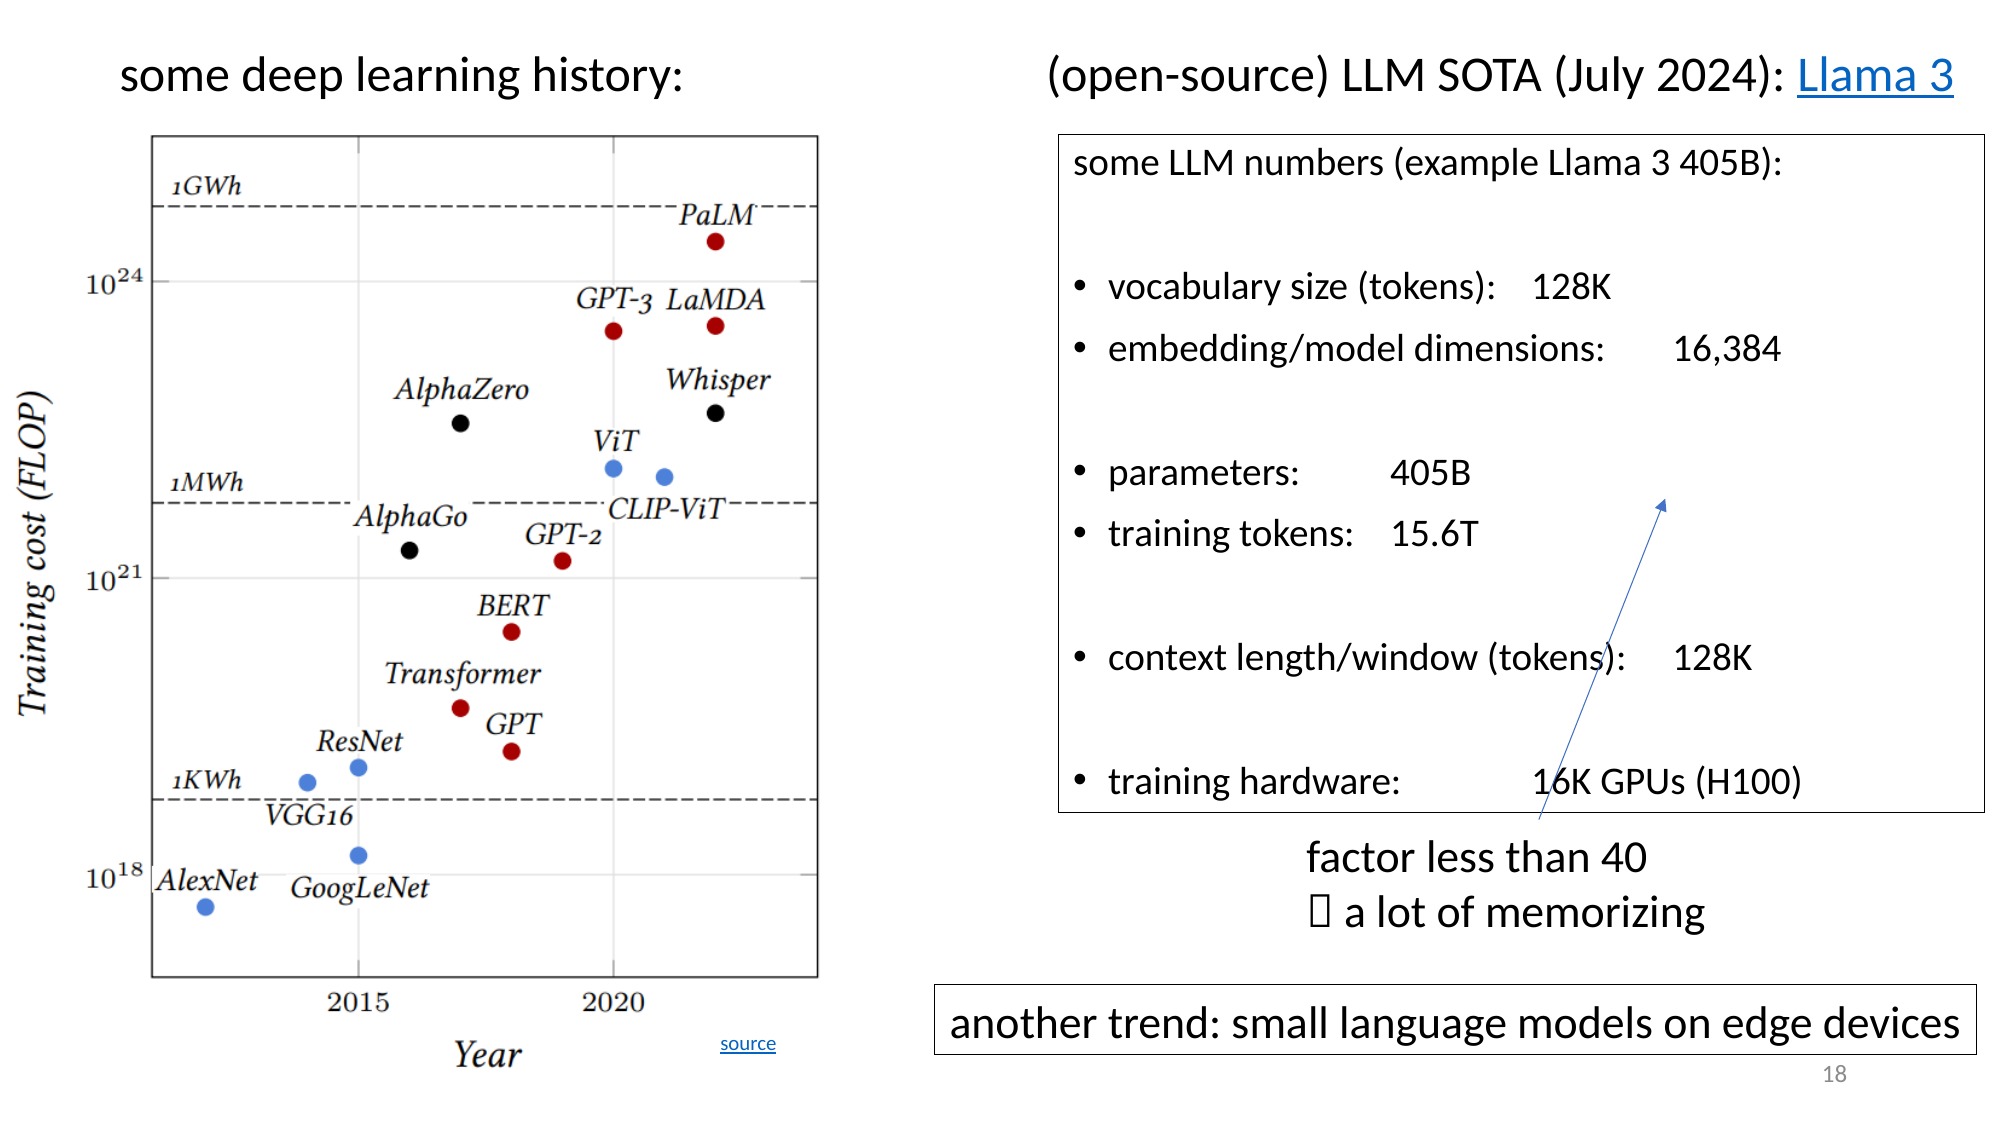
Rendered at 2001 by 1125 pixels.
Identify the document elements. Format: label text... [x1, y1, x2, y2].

text_box some LLM numbers (example Llama 3 405B): vocabulary size (tokens): 128K embedding/model dimensions: 16,384 parameters: 405B training tokens: 15.6T context length/window (tokens): 128K training hardware: 16K GPUs (H100) [1058, 134, 1985, 813]
text_box (open-source) LLM SOTA (July 2024): Llama 3 [1031, 33, 2000, 109]
text_box another trend: small language models on edge devices [934, 984, 1977, 1055]
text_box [1538, 498, 1666, 820]
slide_number 18 [1412, 1055, 1863, 1103]
picture [7, 122, 835, 1085]
text_box some deep learning history: [104, 33, 701, 109]
text_box factor less than 40  a lot of memorizing [1291, 819, 1787, 945]
